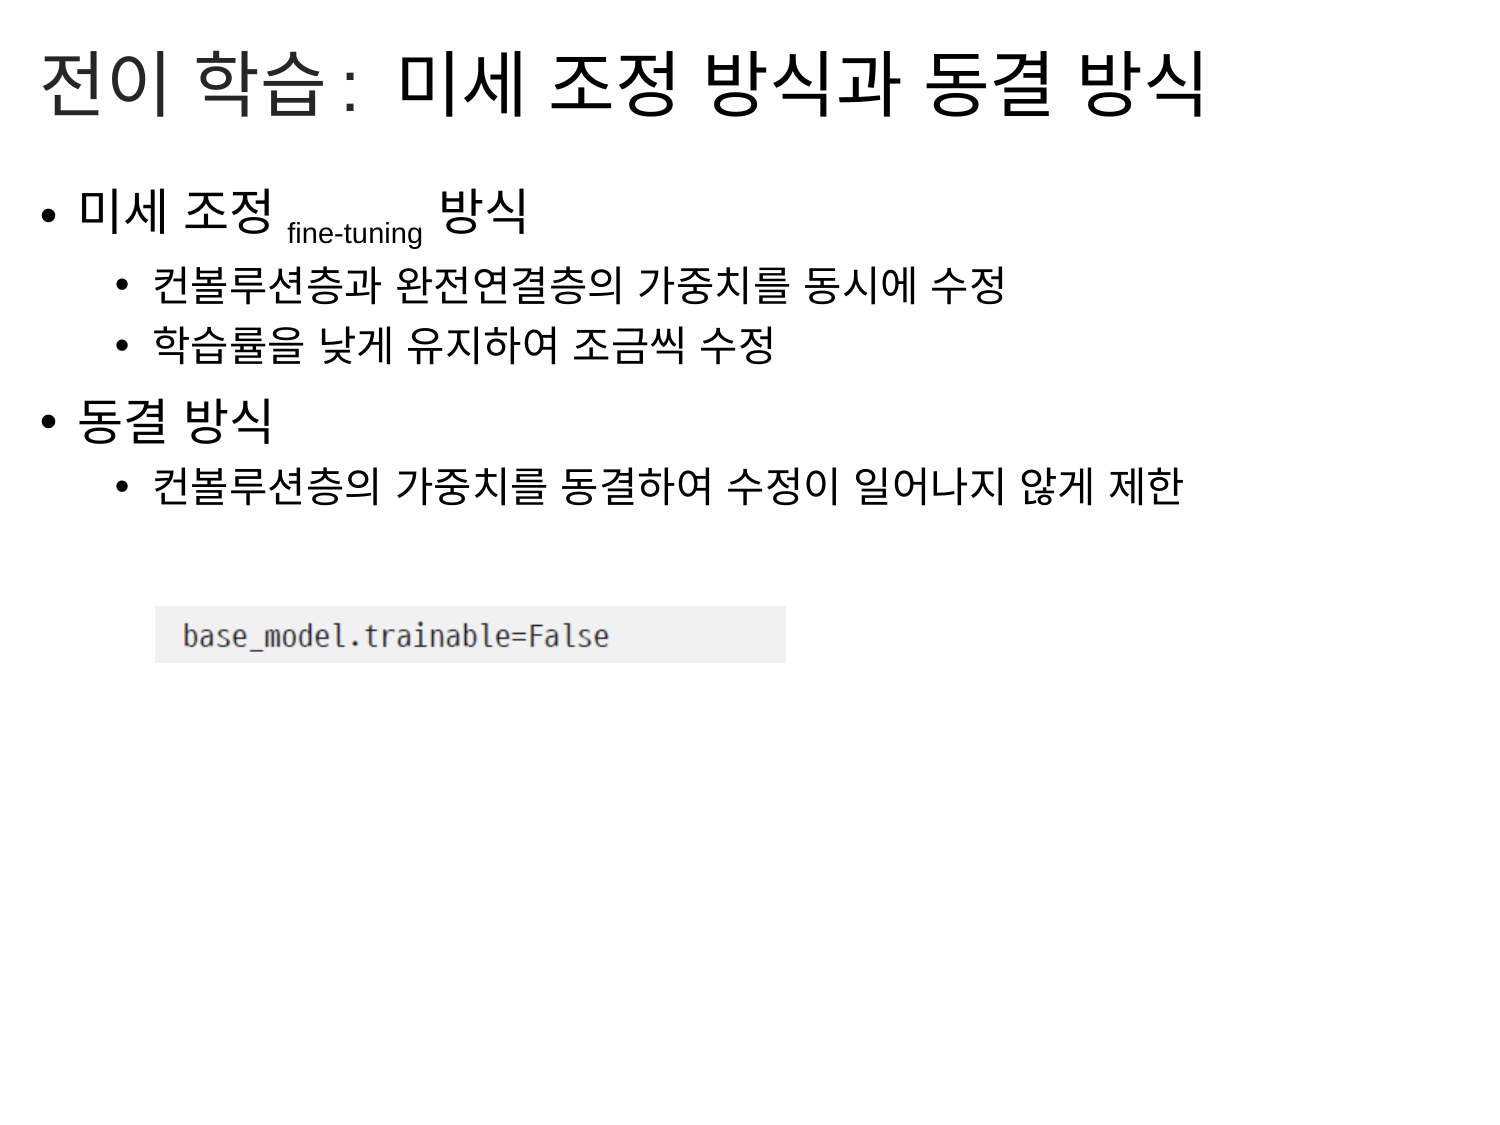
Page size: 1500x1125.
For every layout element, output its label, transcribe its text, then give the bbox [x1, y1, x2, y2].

picture [155, 606, 786, 663]
title 전이 학습: 미세 조정 방식과 동결 방식 [24, 17, 1477, 159]
list 미세 조정fine-tuning 방식 컨볼루션층과 완전연결층의 가중치를 동시에 수정 학습률을 낮게 유지하여 조금씩 수정 동결 방식 컨볼루션층의 가중치를 동결하여 수정이 일어나지 않게 제한 [24, 173, 1477, 1040]
